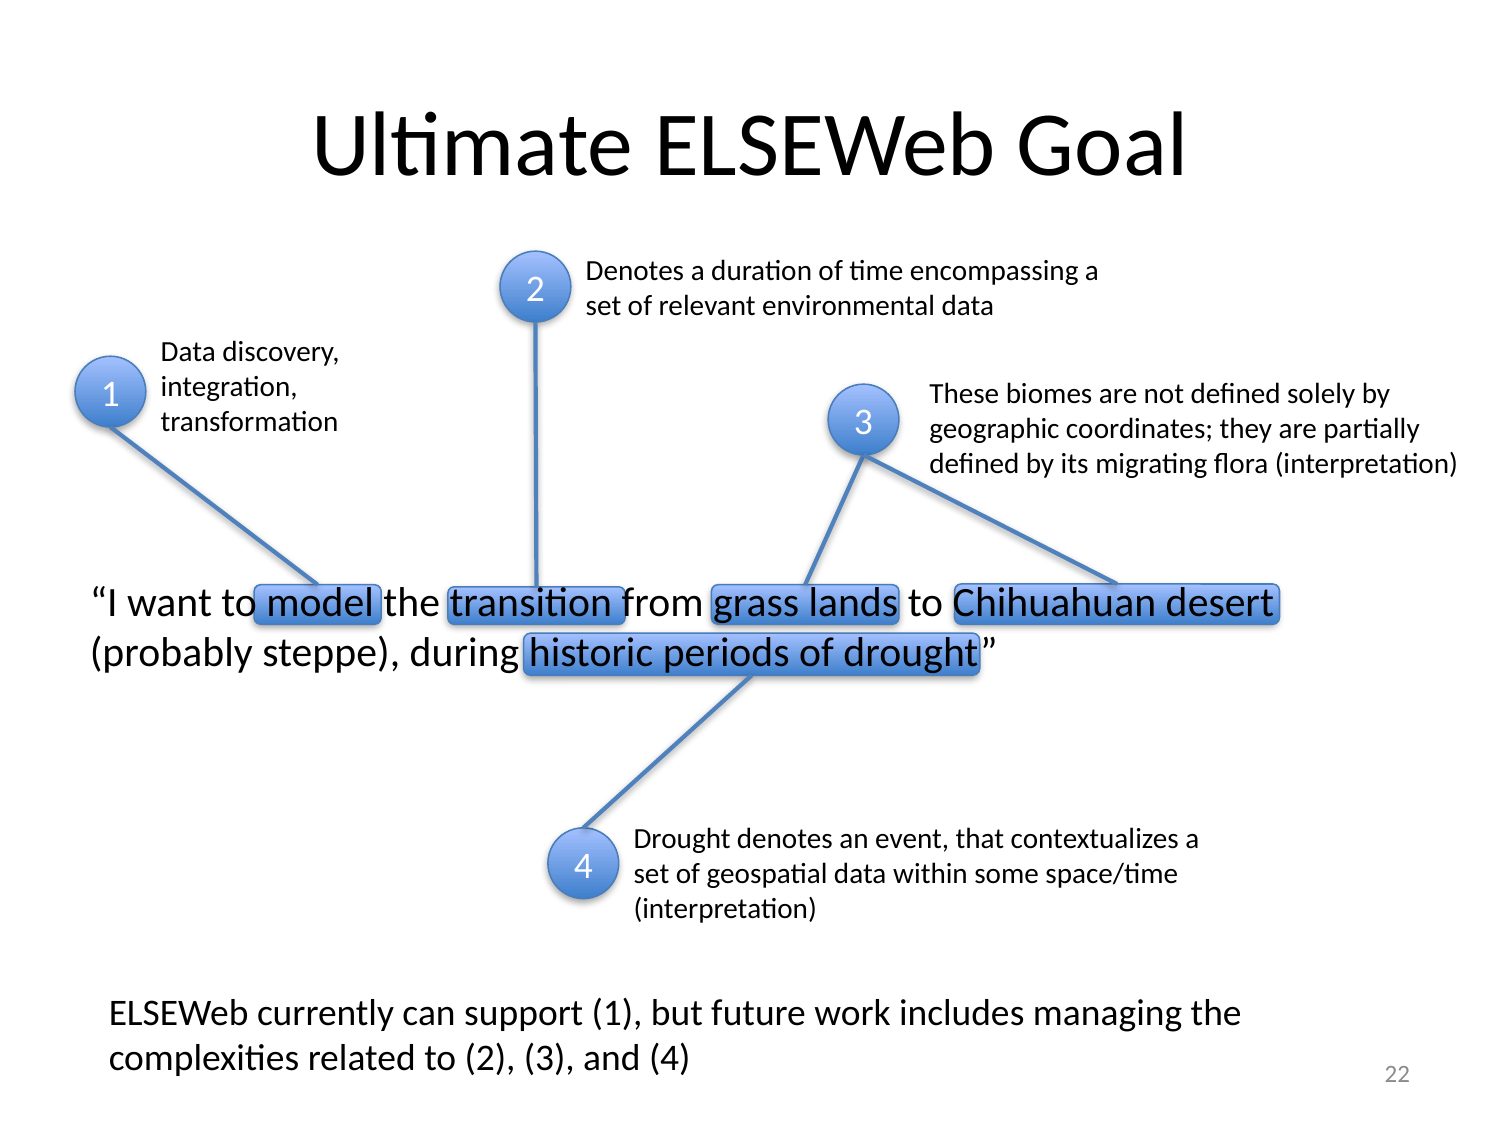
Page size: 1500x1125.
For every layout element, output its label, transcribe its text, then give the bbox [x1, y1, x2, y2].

slide_number 22 [1074, 1042, 1425, 1103]
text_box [583, 675, 752, 828]
text_box These biomes are not defined solely by geographic coordinates; they are partially defined by its migrating flora (interpretation) [914, 366, 1486, 487]
text_box 3 [827, 383, 900, 453]
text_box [804, 454, 862, 585]
text_box 4 [547, 827, 620, 900]
text_box ELSEWeb currently can support (1), but future work includes managing the complexities related to (2), (3), and (4) [94, 980, 1344, 1085]
text_box “I want to model the transition from grass lands to Chihuahuan desert (probably steppe), during historic periods of drought” [74, 567, 1409, 683]
text_box Drought denotes an event, that contextualizes a set of geospatial data within some space/time (interpretation) [618, 811, 1238, 932]
text_box 1 [74, 355, 145, 428]
text_box 2 [499, 250, 572, 323]
text_box Data discovery, integration, transformation [145, 325, 448, 445]
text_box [863, 454, 1118, 585]
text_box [110, 426, 318, 585]
text_box Denotes a duration of time encompassing a set of relevant environmental data [570, 243, 1115, 329]
title Ultimate ELSEWeb Goal [75, 45, 1425, 233]
